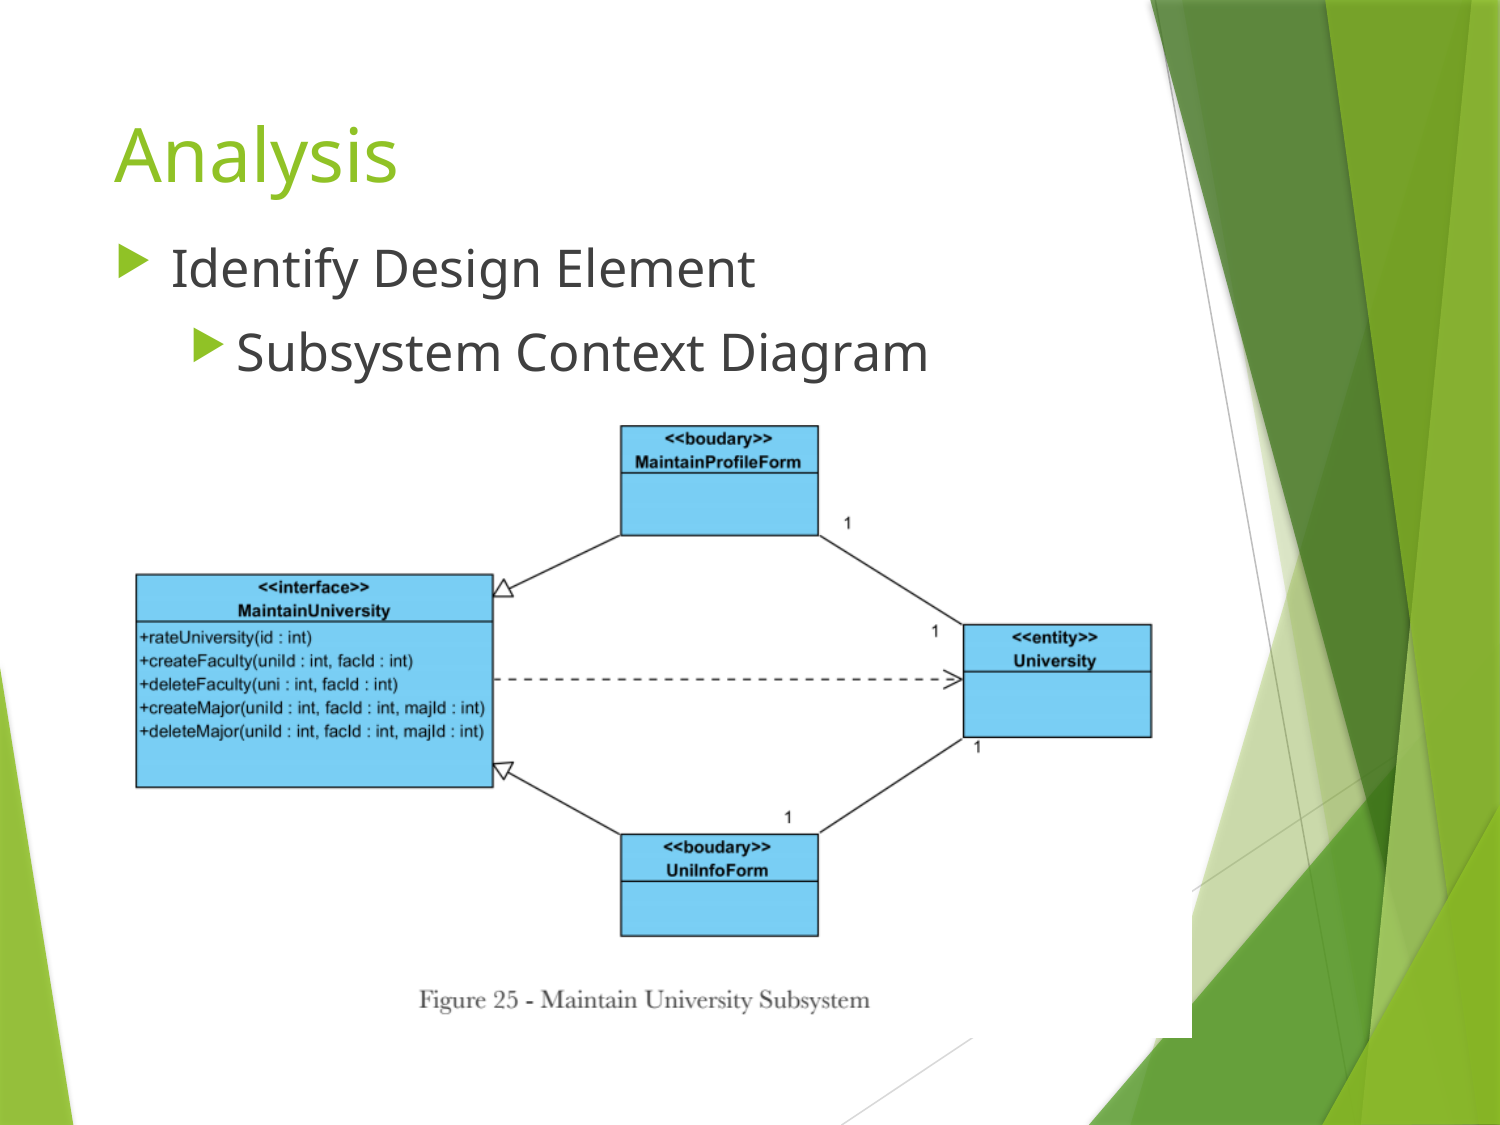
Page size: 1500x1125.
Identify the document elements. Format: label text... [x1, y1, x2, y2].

list Identify Design Element Subsystem Context Diagram [99, 228, 1160, 406]
title Analysis [99, 99, 1142, 228]
picture [99, 406, 1192, 1038]
